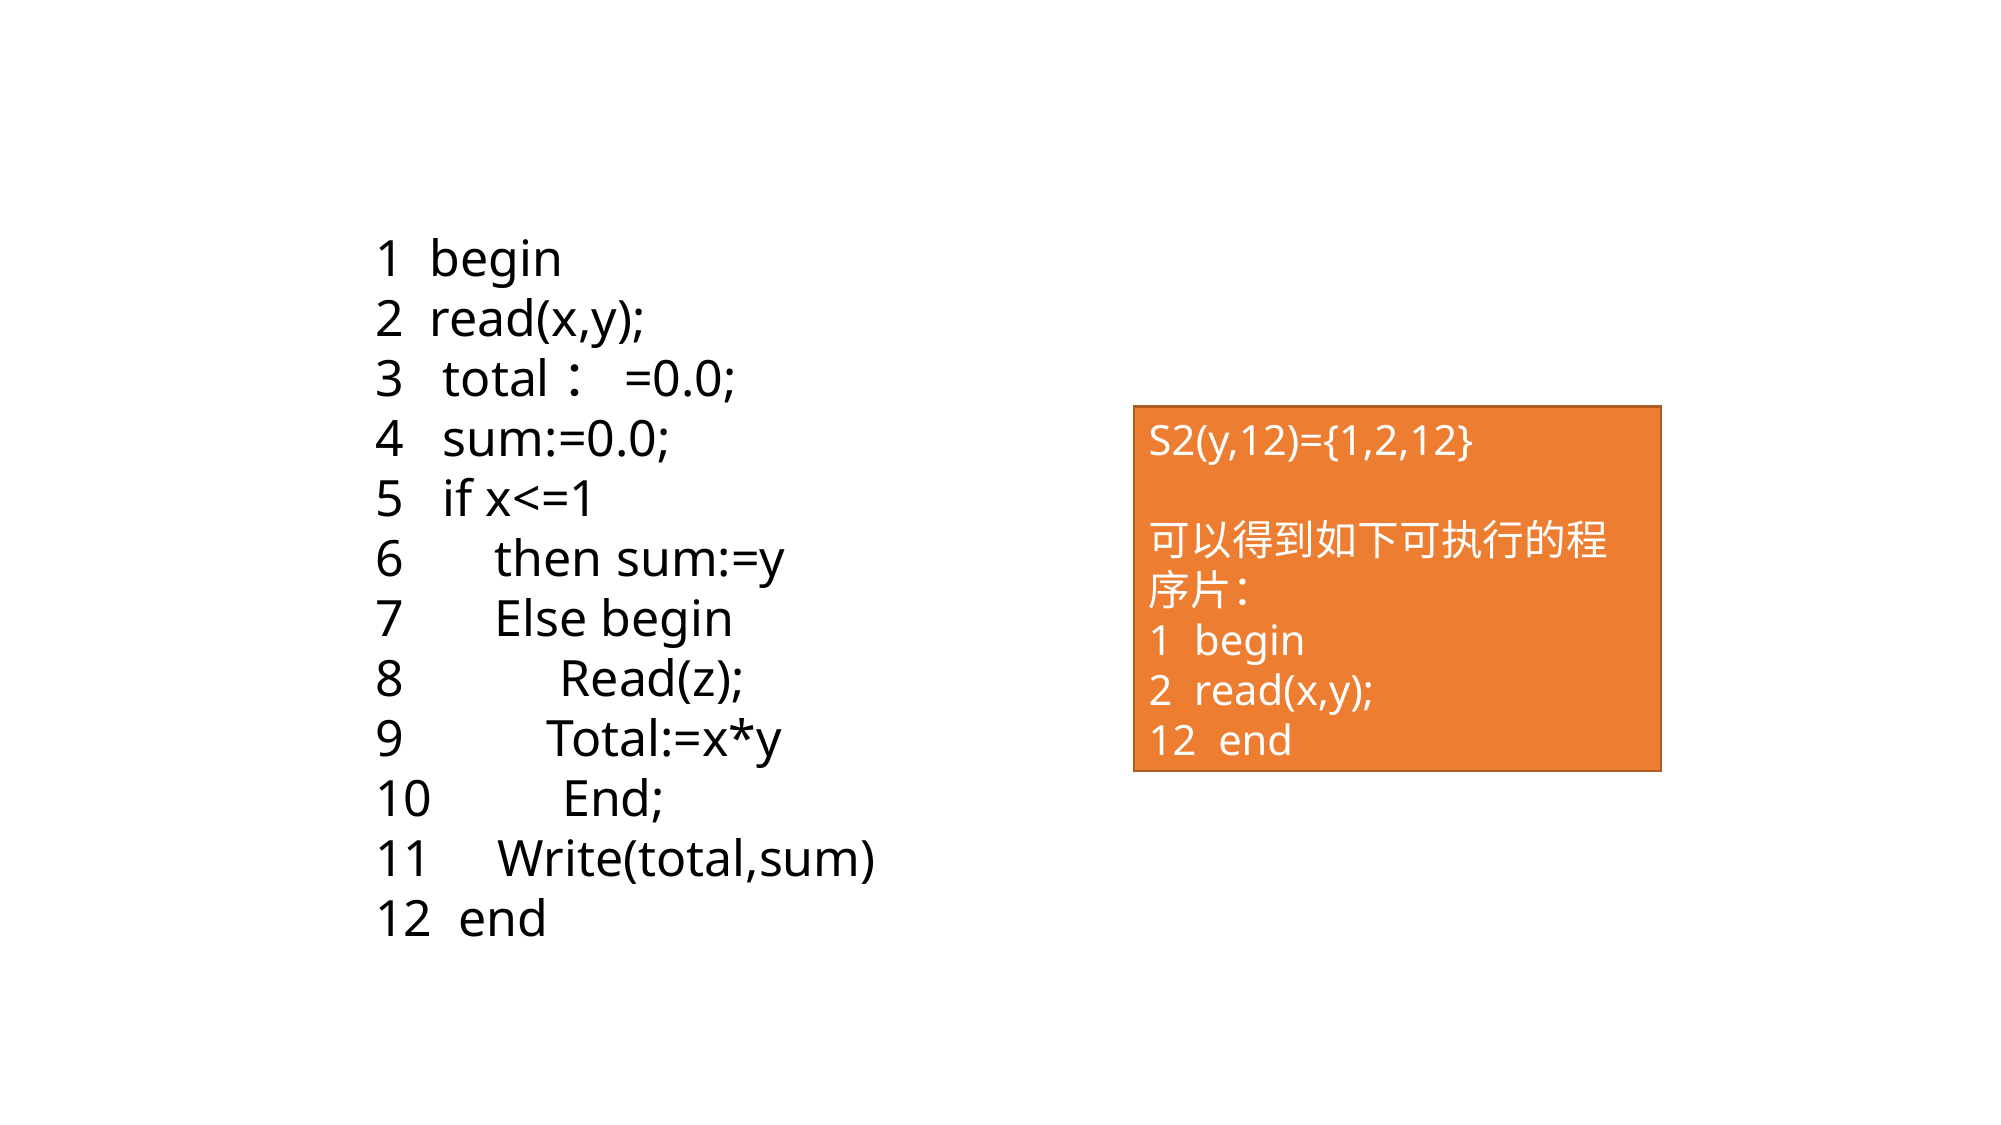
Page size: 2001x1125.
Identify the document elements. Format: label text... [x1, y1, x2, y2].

text_box 1 begin 2 read(x,y); 3 total：=0.0; 4 sum:=0.0; 5 if x<=1 6 then sum:=y 7 Else begin 8 Read(z); 9 Total:=x*y 10 End; 11 Write(total,sum) 12 end [360, 219, 1031, 955]
text_box S2(y,12)={1,2,12} 可以得到如下可执行的程序片： 1 begin 2 read(x,y); 12 end [1133, 405, 1662, 772]
